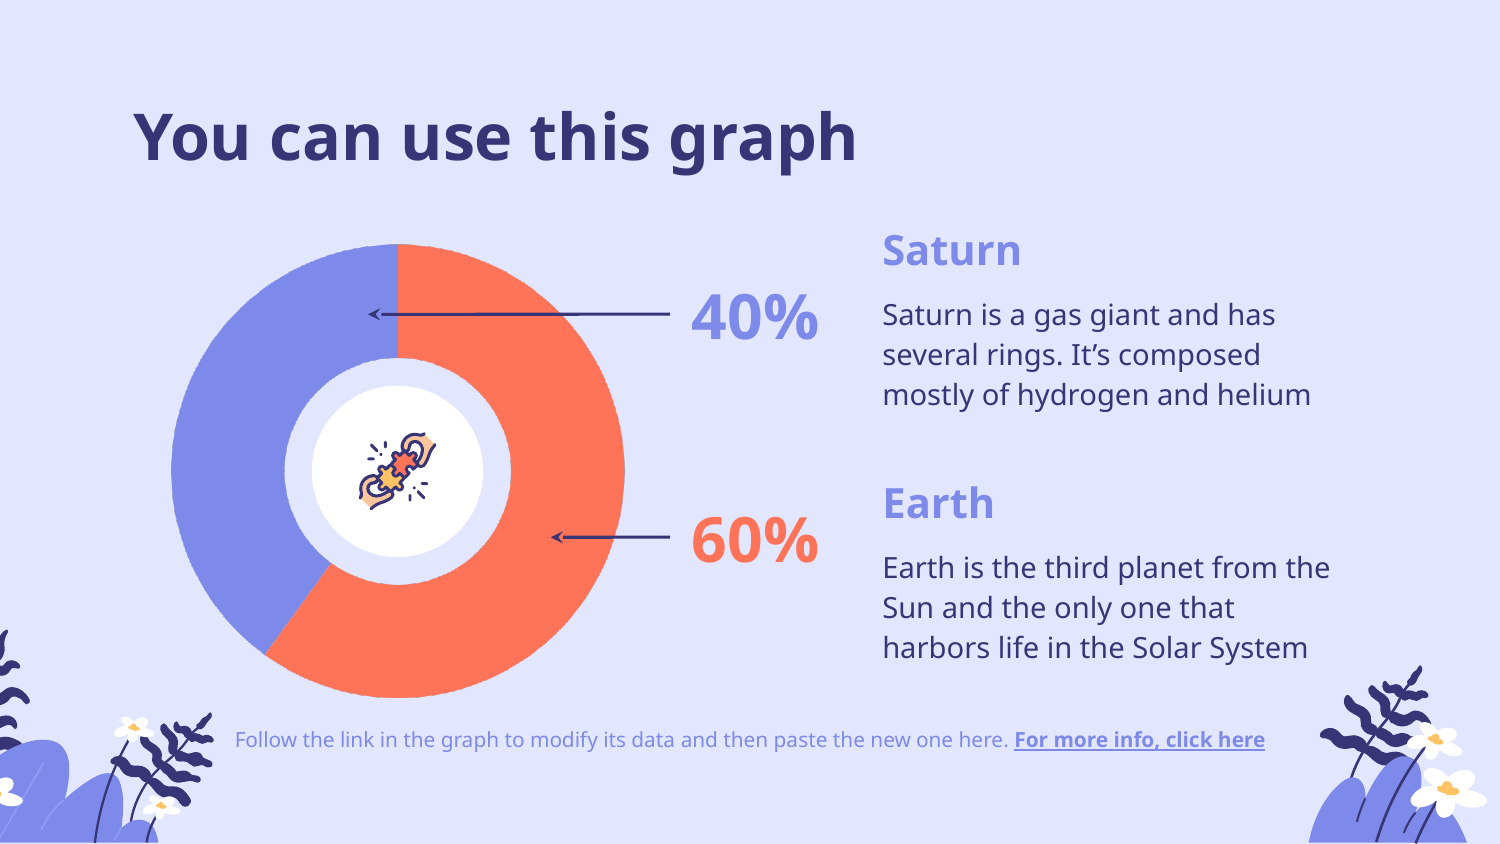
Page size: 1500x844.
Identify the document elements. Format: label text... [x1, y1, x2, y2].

text_box Saturn is a gas giant and has several rings. It’s composed mostly of hydrogen and helium [867, 292, 1360, 424]
text_box 40% [669, 265, 842, 363]
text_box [357, 432, 437, 511]
text_box Earth [867, 458, 1361, 545]
picture [139, 219, 656, 723]
text_box 60% [669, 488, 842, 586]
text_box Earth is the third planet from the Sun and the only one that harbors life in the Solar System [867, 545, 1360, 677]
text_box Saturn [867, 205, 1361, 292]
title You can use this graph [118, 88, 1382, 182]
text_box Follow the link in the graph to modify its data and then paste the new one here. For more info, click here [161, 711, 1339, 762]
